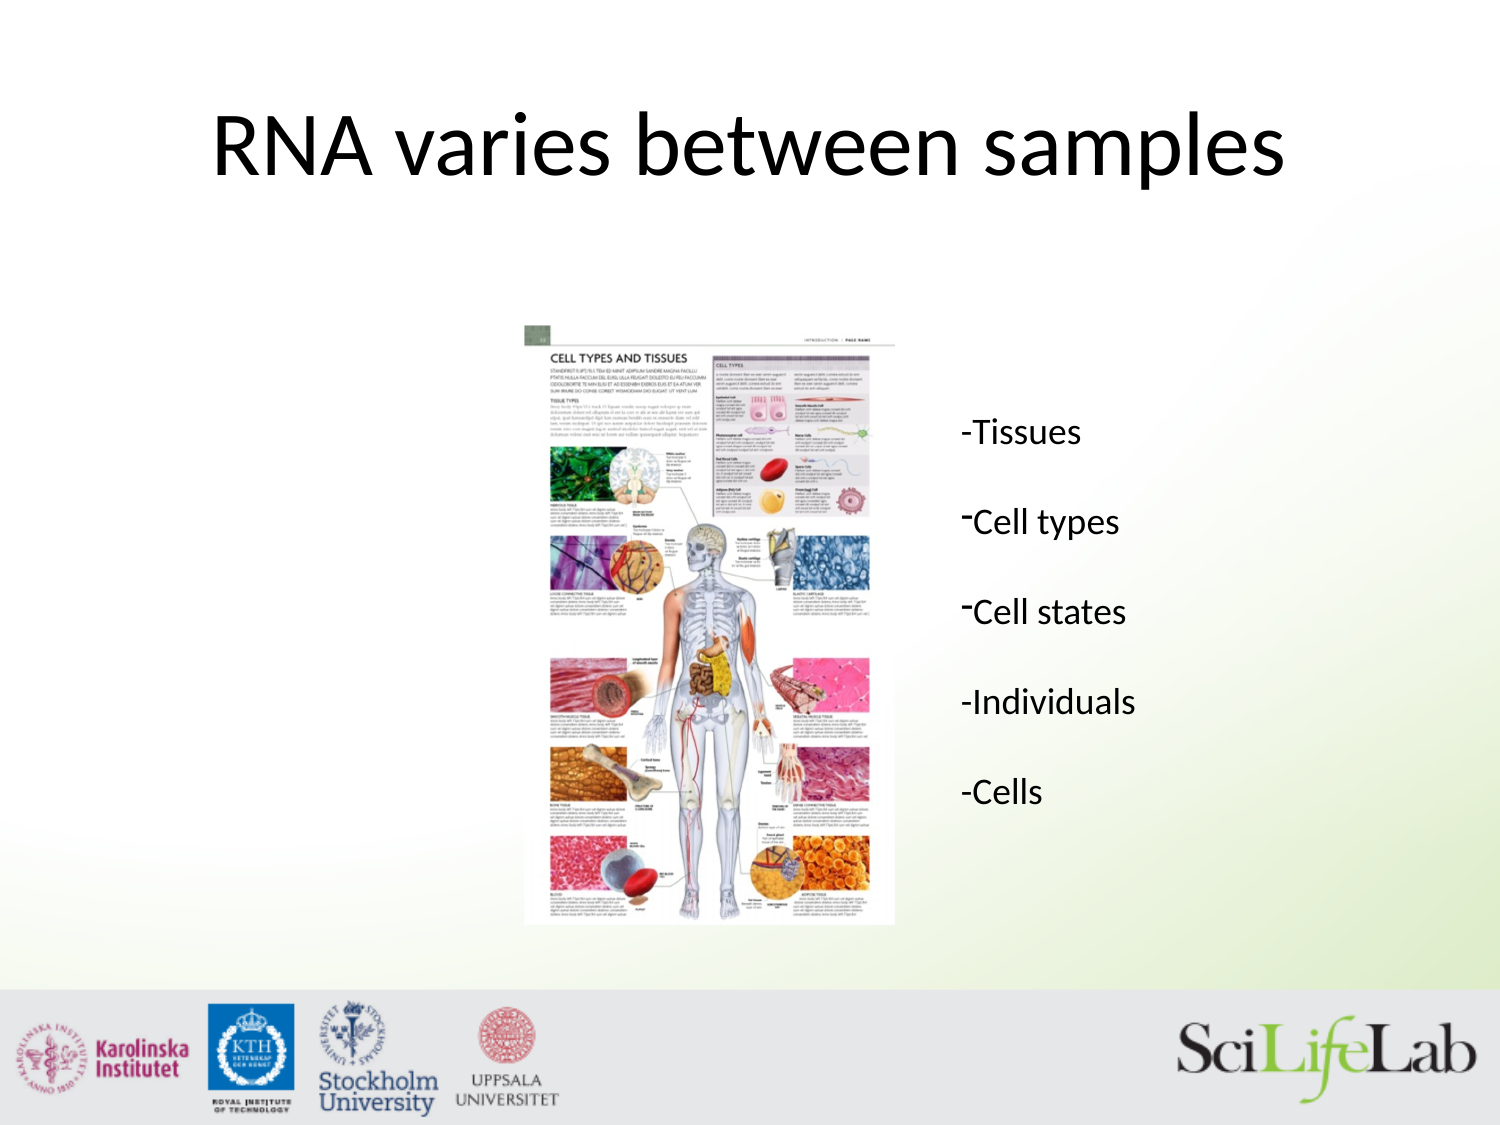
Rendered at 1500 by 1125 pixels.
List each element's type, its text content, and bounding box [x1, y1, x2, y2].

text_box -Tissues Cell types Cell states -Individuals -Cells [946, 354, 1468, 820]
title RNA varies between samples [75, 45, 1425, 233]
picture [409, 326, 1010, 924]
